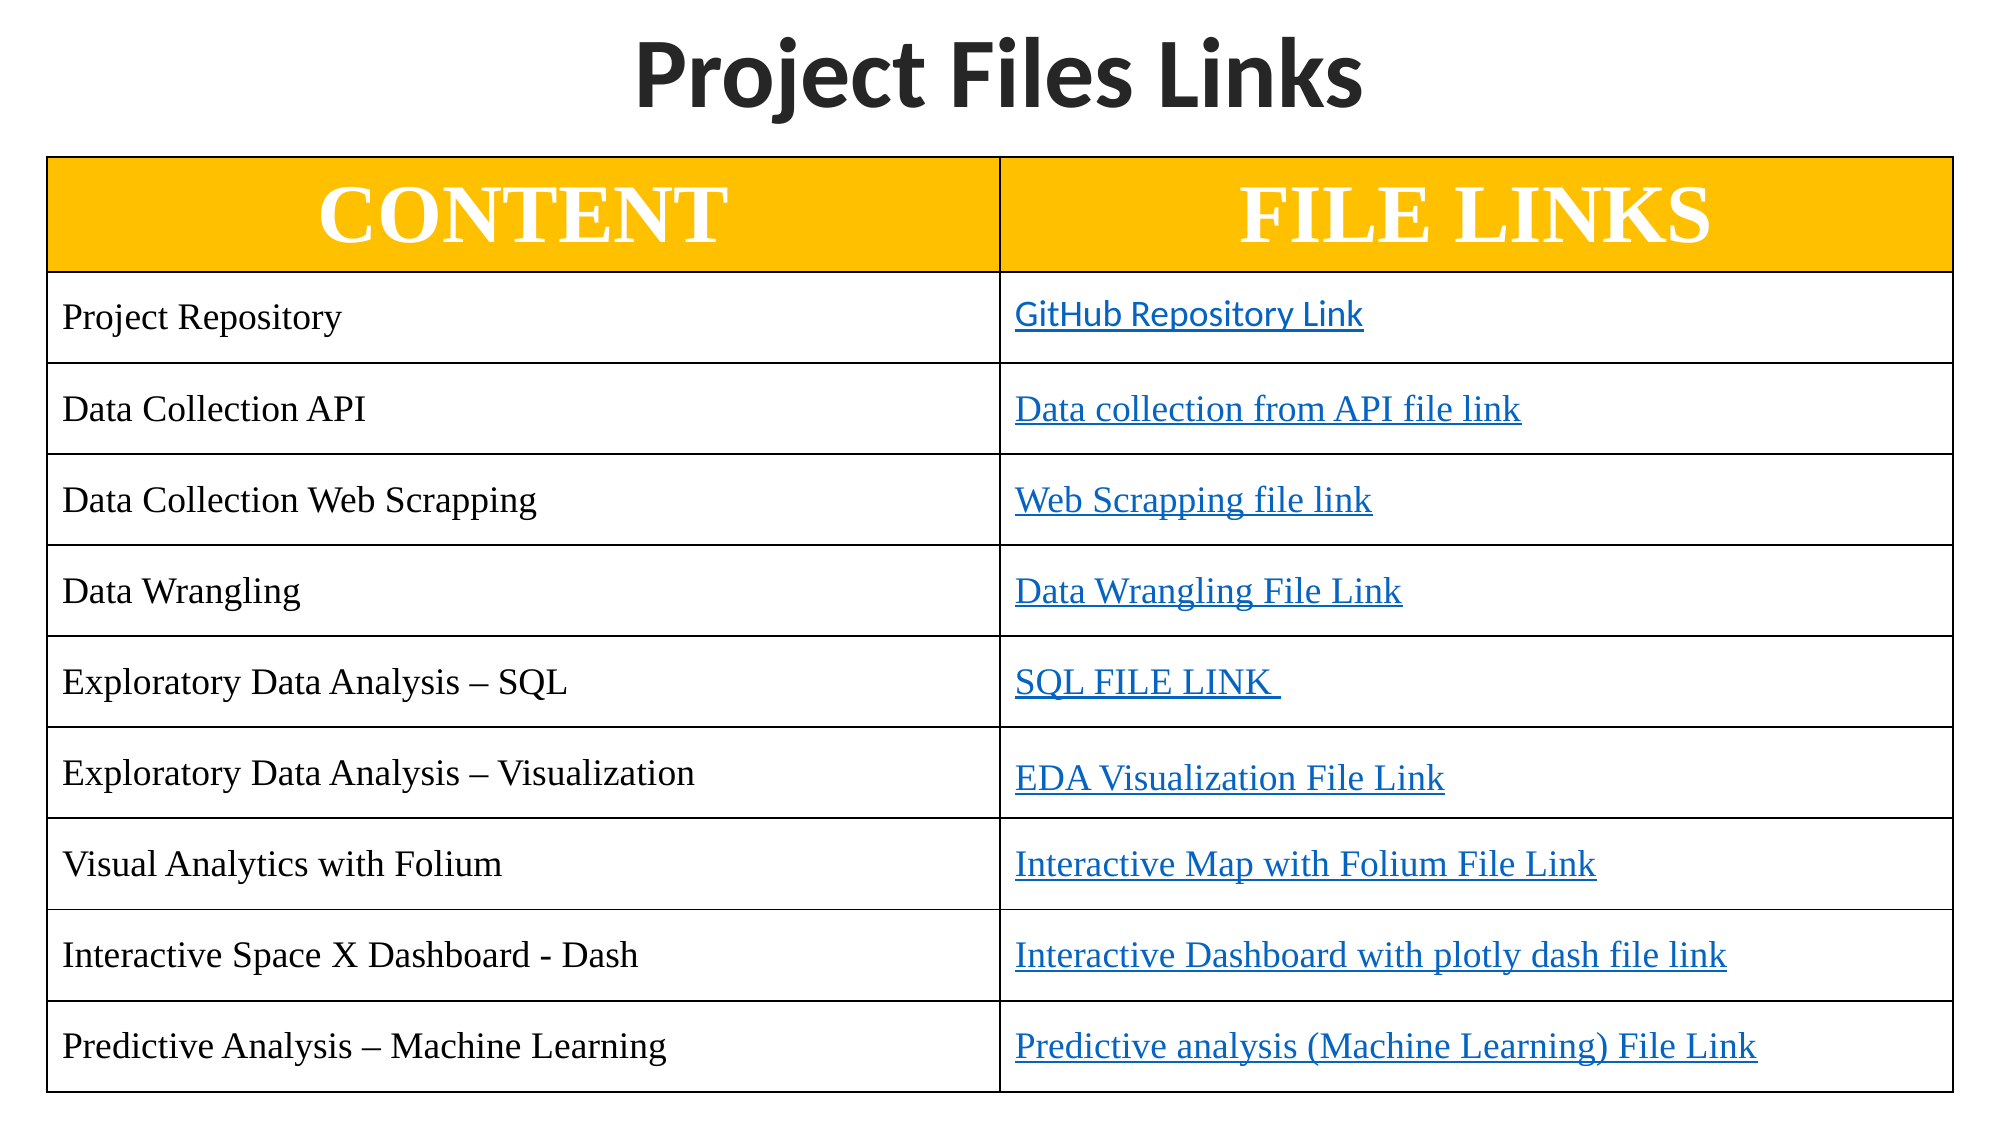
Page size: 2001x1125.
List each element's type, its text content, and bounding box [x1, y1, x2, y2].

table_header CONTENT [48, 158, 999, 271]
table_cell SQL FILE LINK [1001, 637, 1952, 726]
table_cell Web Scrapping file link [1001, 455, 1952, 544]
table_cell Data collection from API file link [1001, 364, 1952, 453]
table_cell Data Collection API [48, 364, 999, 453]
table_cell Exploratory Data Analysis – SQL [48, 637, 999, 726]
table_cell Data Collection Web Scrapping [48, 455, 999, 544]
table_cell GitHub Repository Link [1001, 273, 1952, 362]
table_cell Exploratory Data Analysis – Visualization [48, 728, 999, 817]
table_cell Data Wrangling File Link [1001, 546, 1952, 635]
table_cell Interactive Space X Dashboard - Dash [48, 910, 999, 1000]
table_cell Interactive Map with Folium File Link [1001, 819, 1952, 909]
table_cell Data Wrangling [48, 546, 999, 635]
table_cell EDA Visualization File Link [1001, 728, 1952, 817]
table_cell Project Repository [48, 273, 999, 362]
table_cell Interactive Dashboard with plotly dash file link [1001, 910, 1952, 1000]
table_cell Predictive analysis (Machine Learning) File Link [1001, 1002, 1952, 1091]
text_box Project Files Links [262, 0, 1738, 135]
table_cell Visual Analytics with Folium [48, 819, 999, 909]
table_cell Predictive Analysis – Machine Learning [48, 1002, 999, 1091]
table_header FILE LINKS [1001, 158, 1952, 271]
